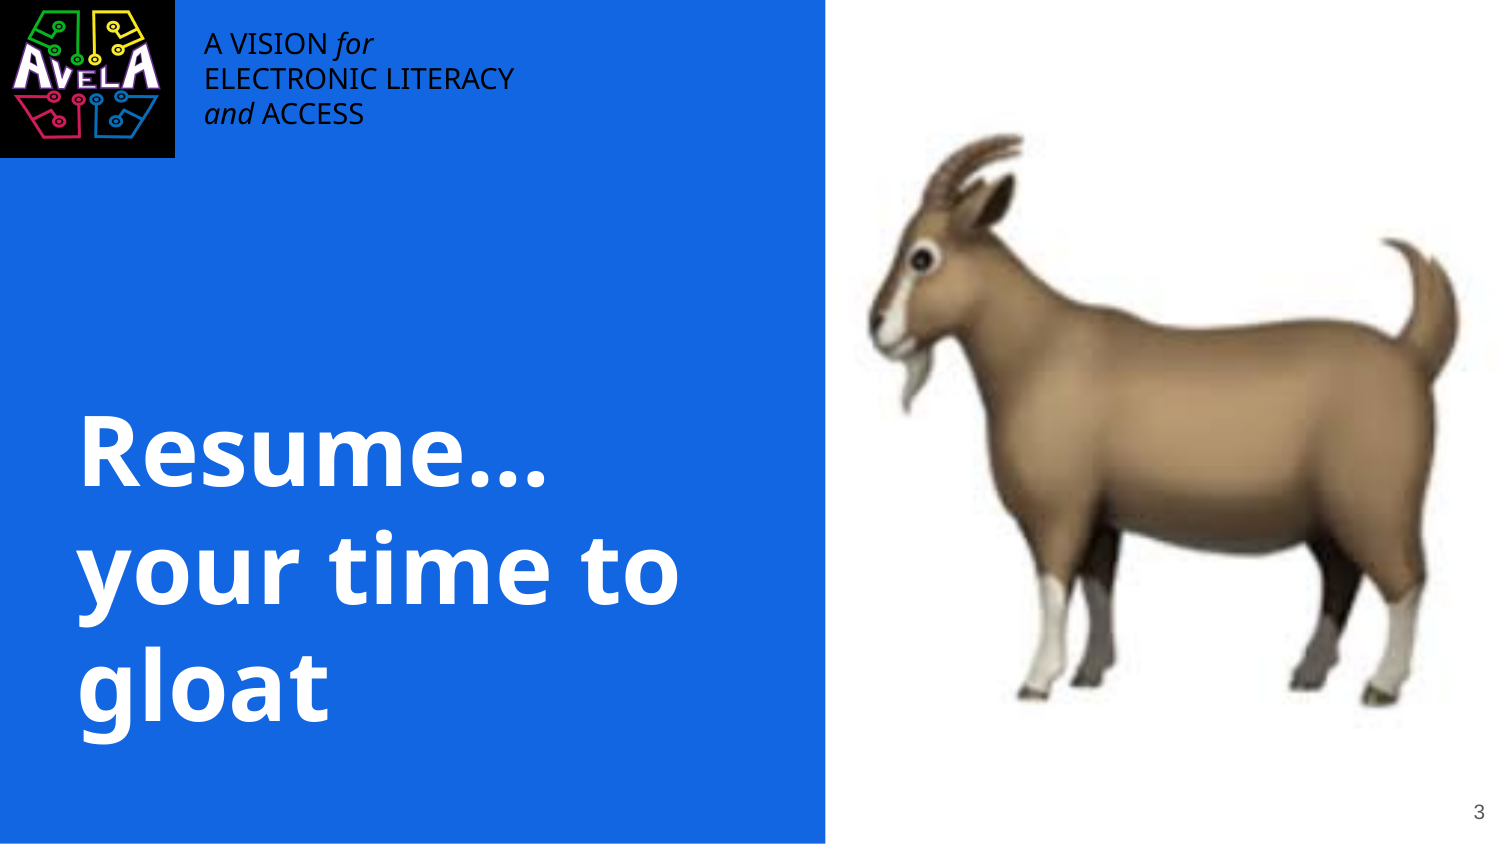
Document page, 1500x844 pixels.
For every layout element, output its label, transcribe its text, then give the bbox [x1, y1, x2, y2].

picture [831, 87, 1500, 756]
title Resume…your time to gloat [61, 234, 790, 757]
picture [0, 0, 175, 158]
slide_number ‹#› [1410, 779, 1500, 844]
